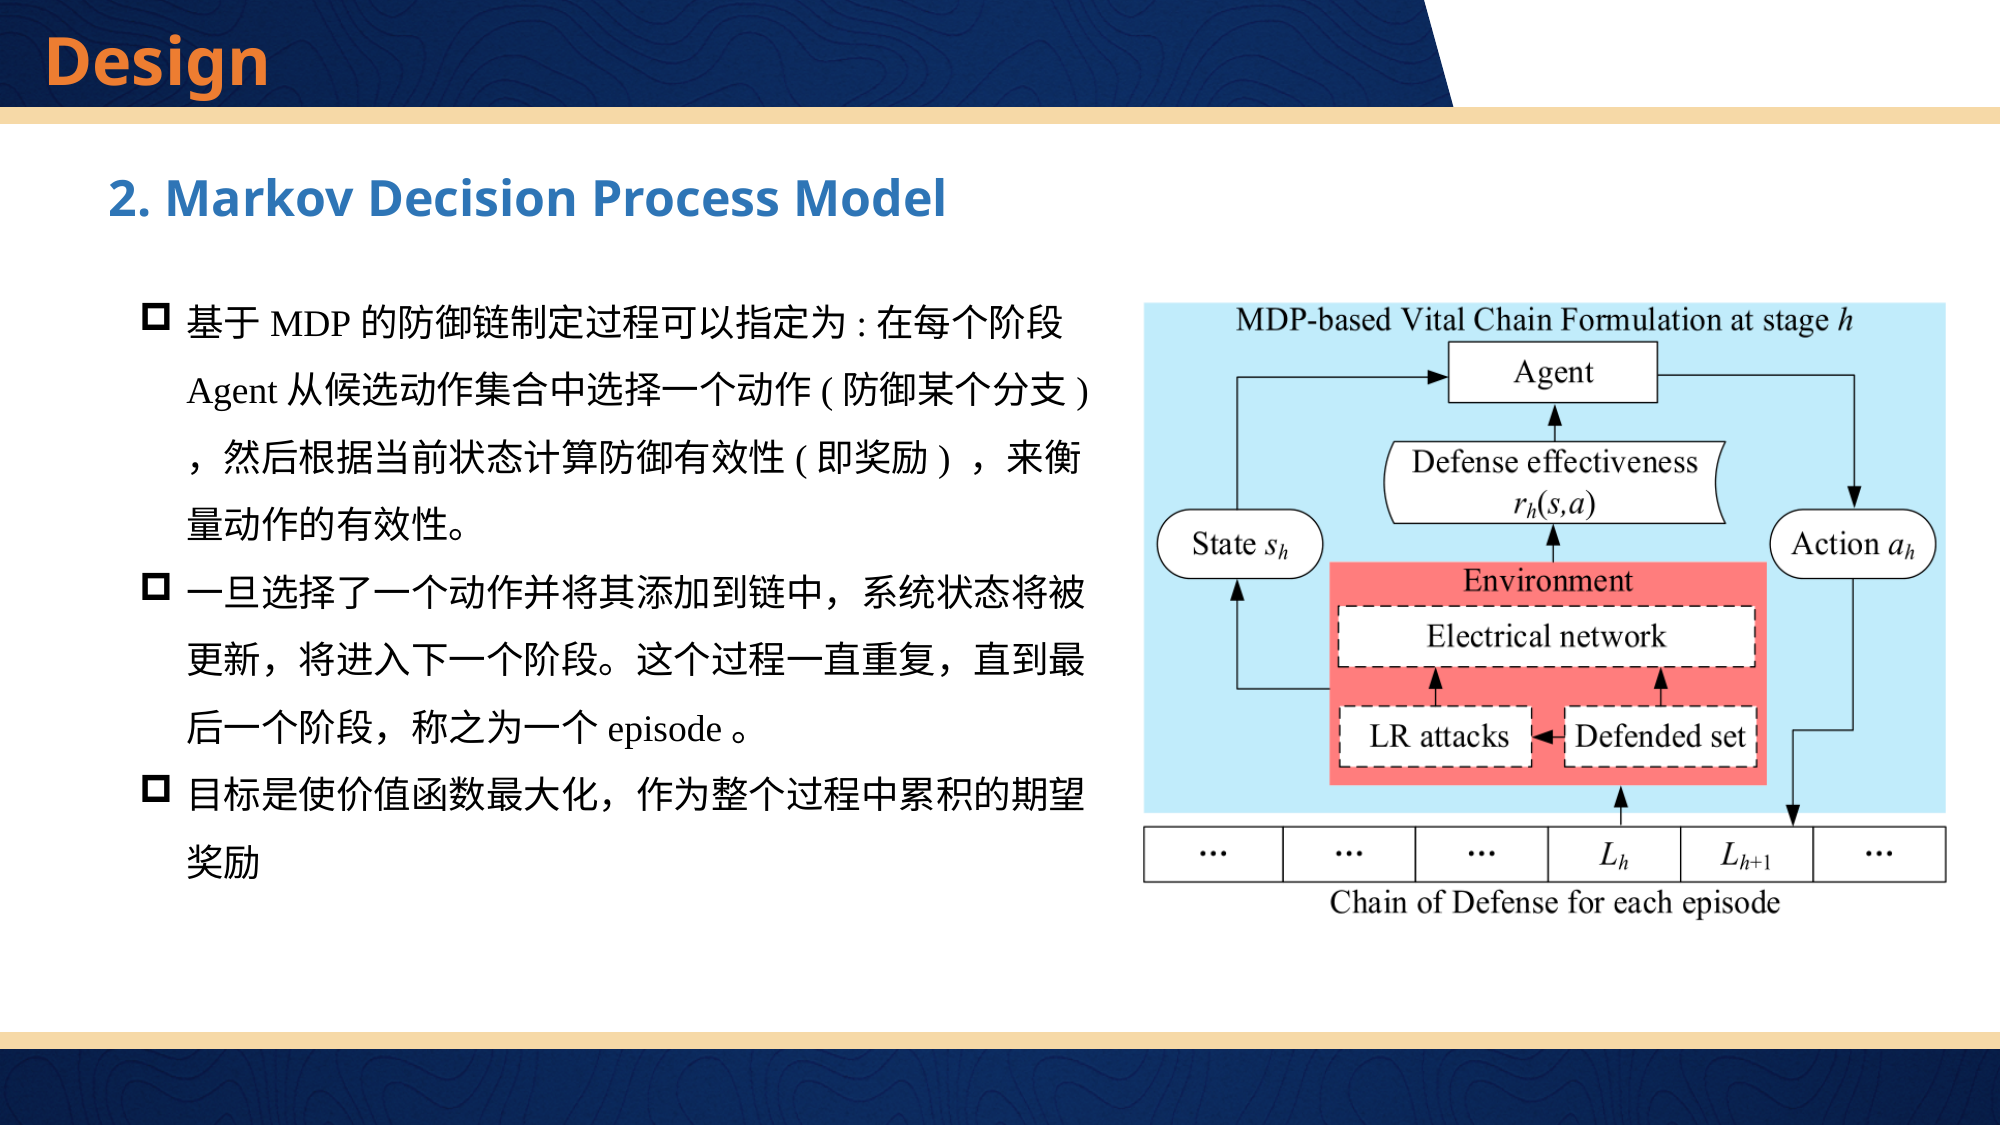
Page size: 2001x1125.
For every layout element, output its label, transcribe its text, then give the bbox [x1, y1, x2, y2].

picture [1133, 289, 1954, 924]
picture [0, 0, 1457, 115]
picture [0, 1041, 2000, 1125]
text_box 2. Markov Decision Process Model [94, 158, 1720, 234]
text_box 基于MDP的防御链制定过程可以指定为:在每个阶段Agent从候选动作集合中选择一个动作(防御某个分支) ，然后根据当前状态计算防御有效性(即奖励) ，来衡量动作的有效性。 一旦选择了一个动作并将其添加到链中，系统状态将被更新，将进入下一个阶段。这个过程一直重复，直到最后一个阶段，称之为一个episode。 目标是使价值函数最大化，作为整个过程中累积的期望奖励 [124, 268, 1107, 892]
